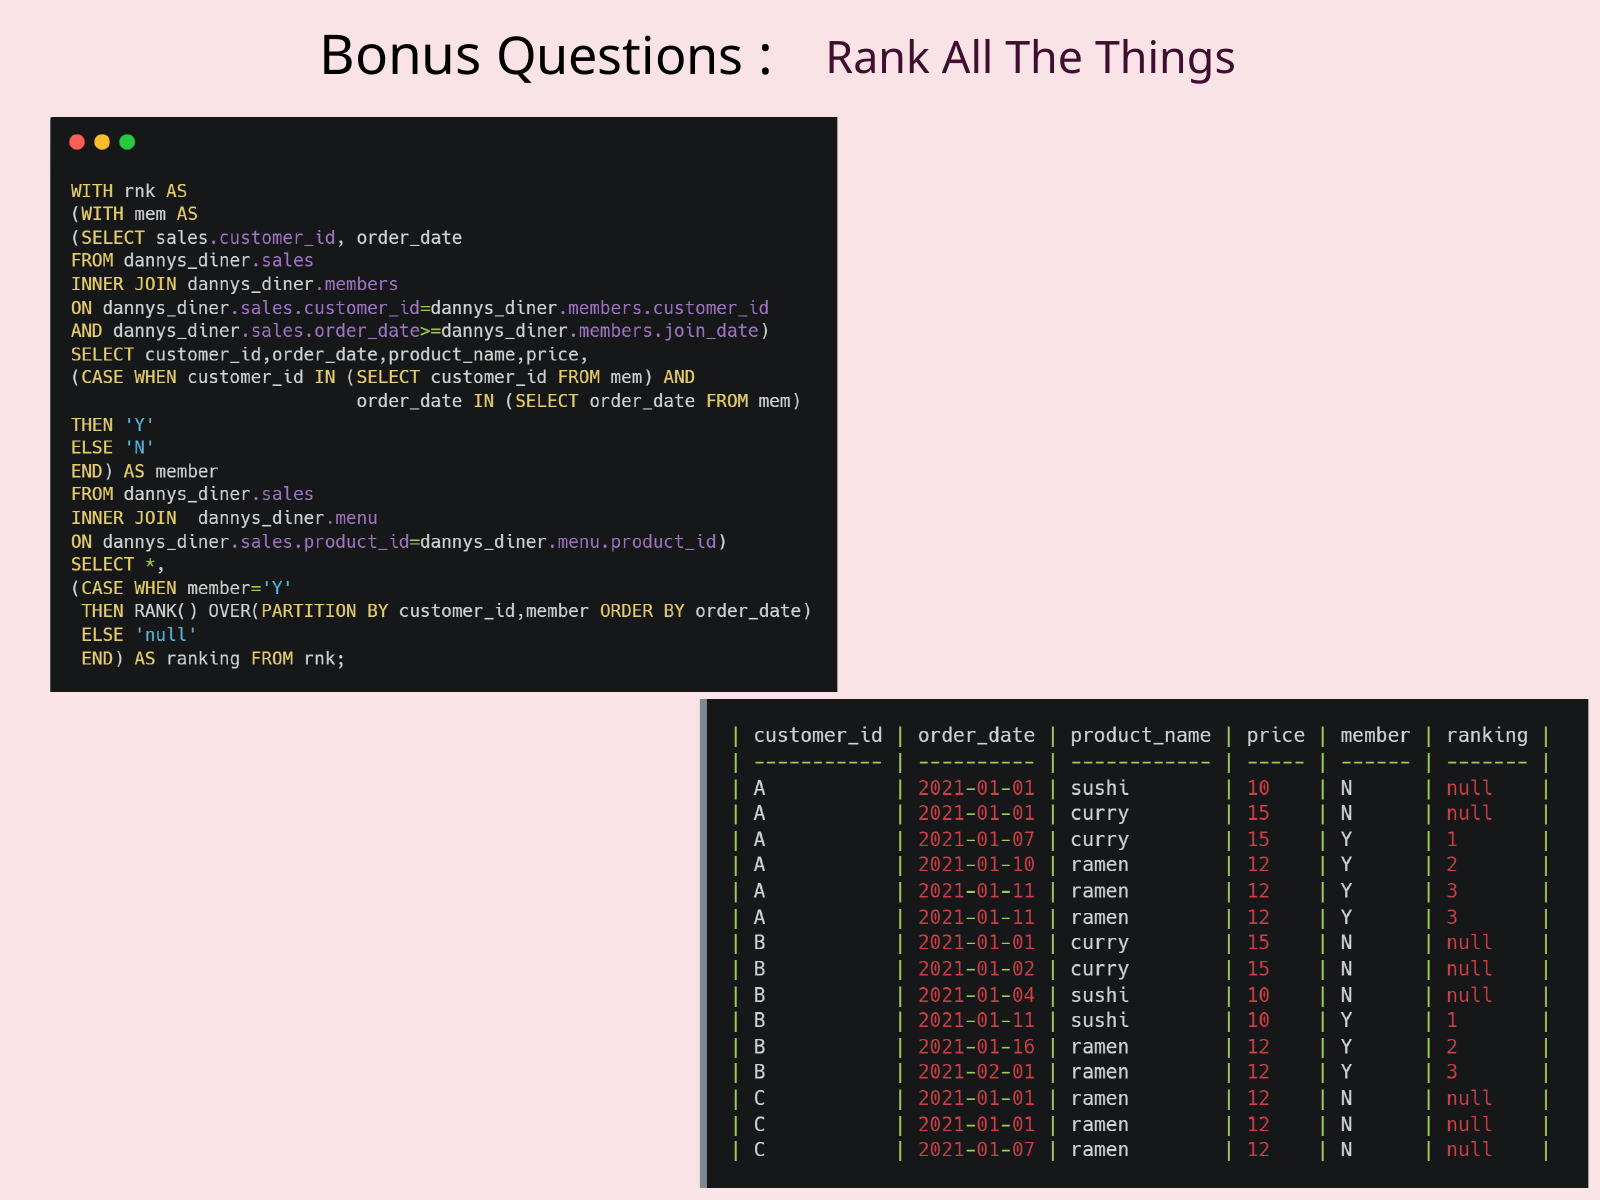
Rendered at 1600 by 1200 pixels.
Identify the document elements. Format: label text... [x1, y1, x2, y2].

picture [699, 699, 1589, 1188]
text_box Bonus Questions : [306, 9, 800, 86]
text_box Rank All The Things [799, 20, 1263, 84]
picture [49, 116, 838, 692]
